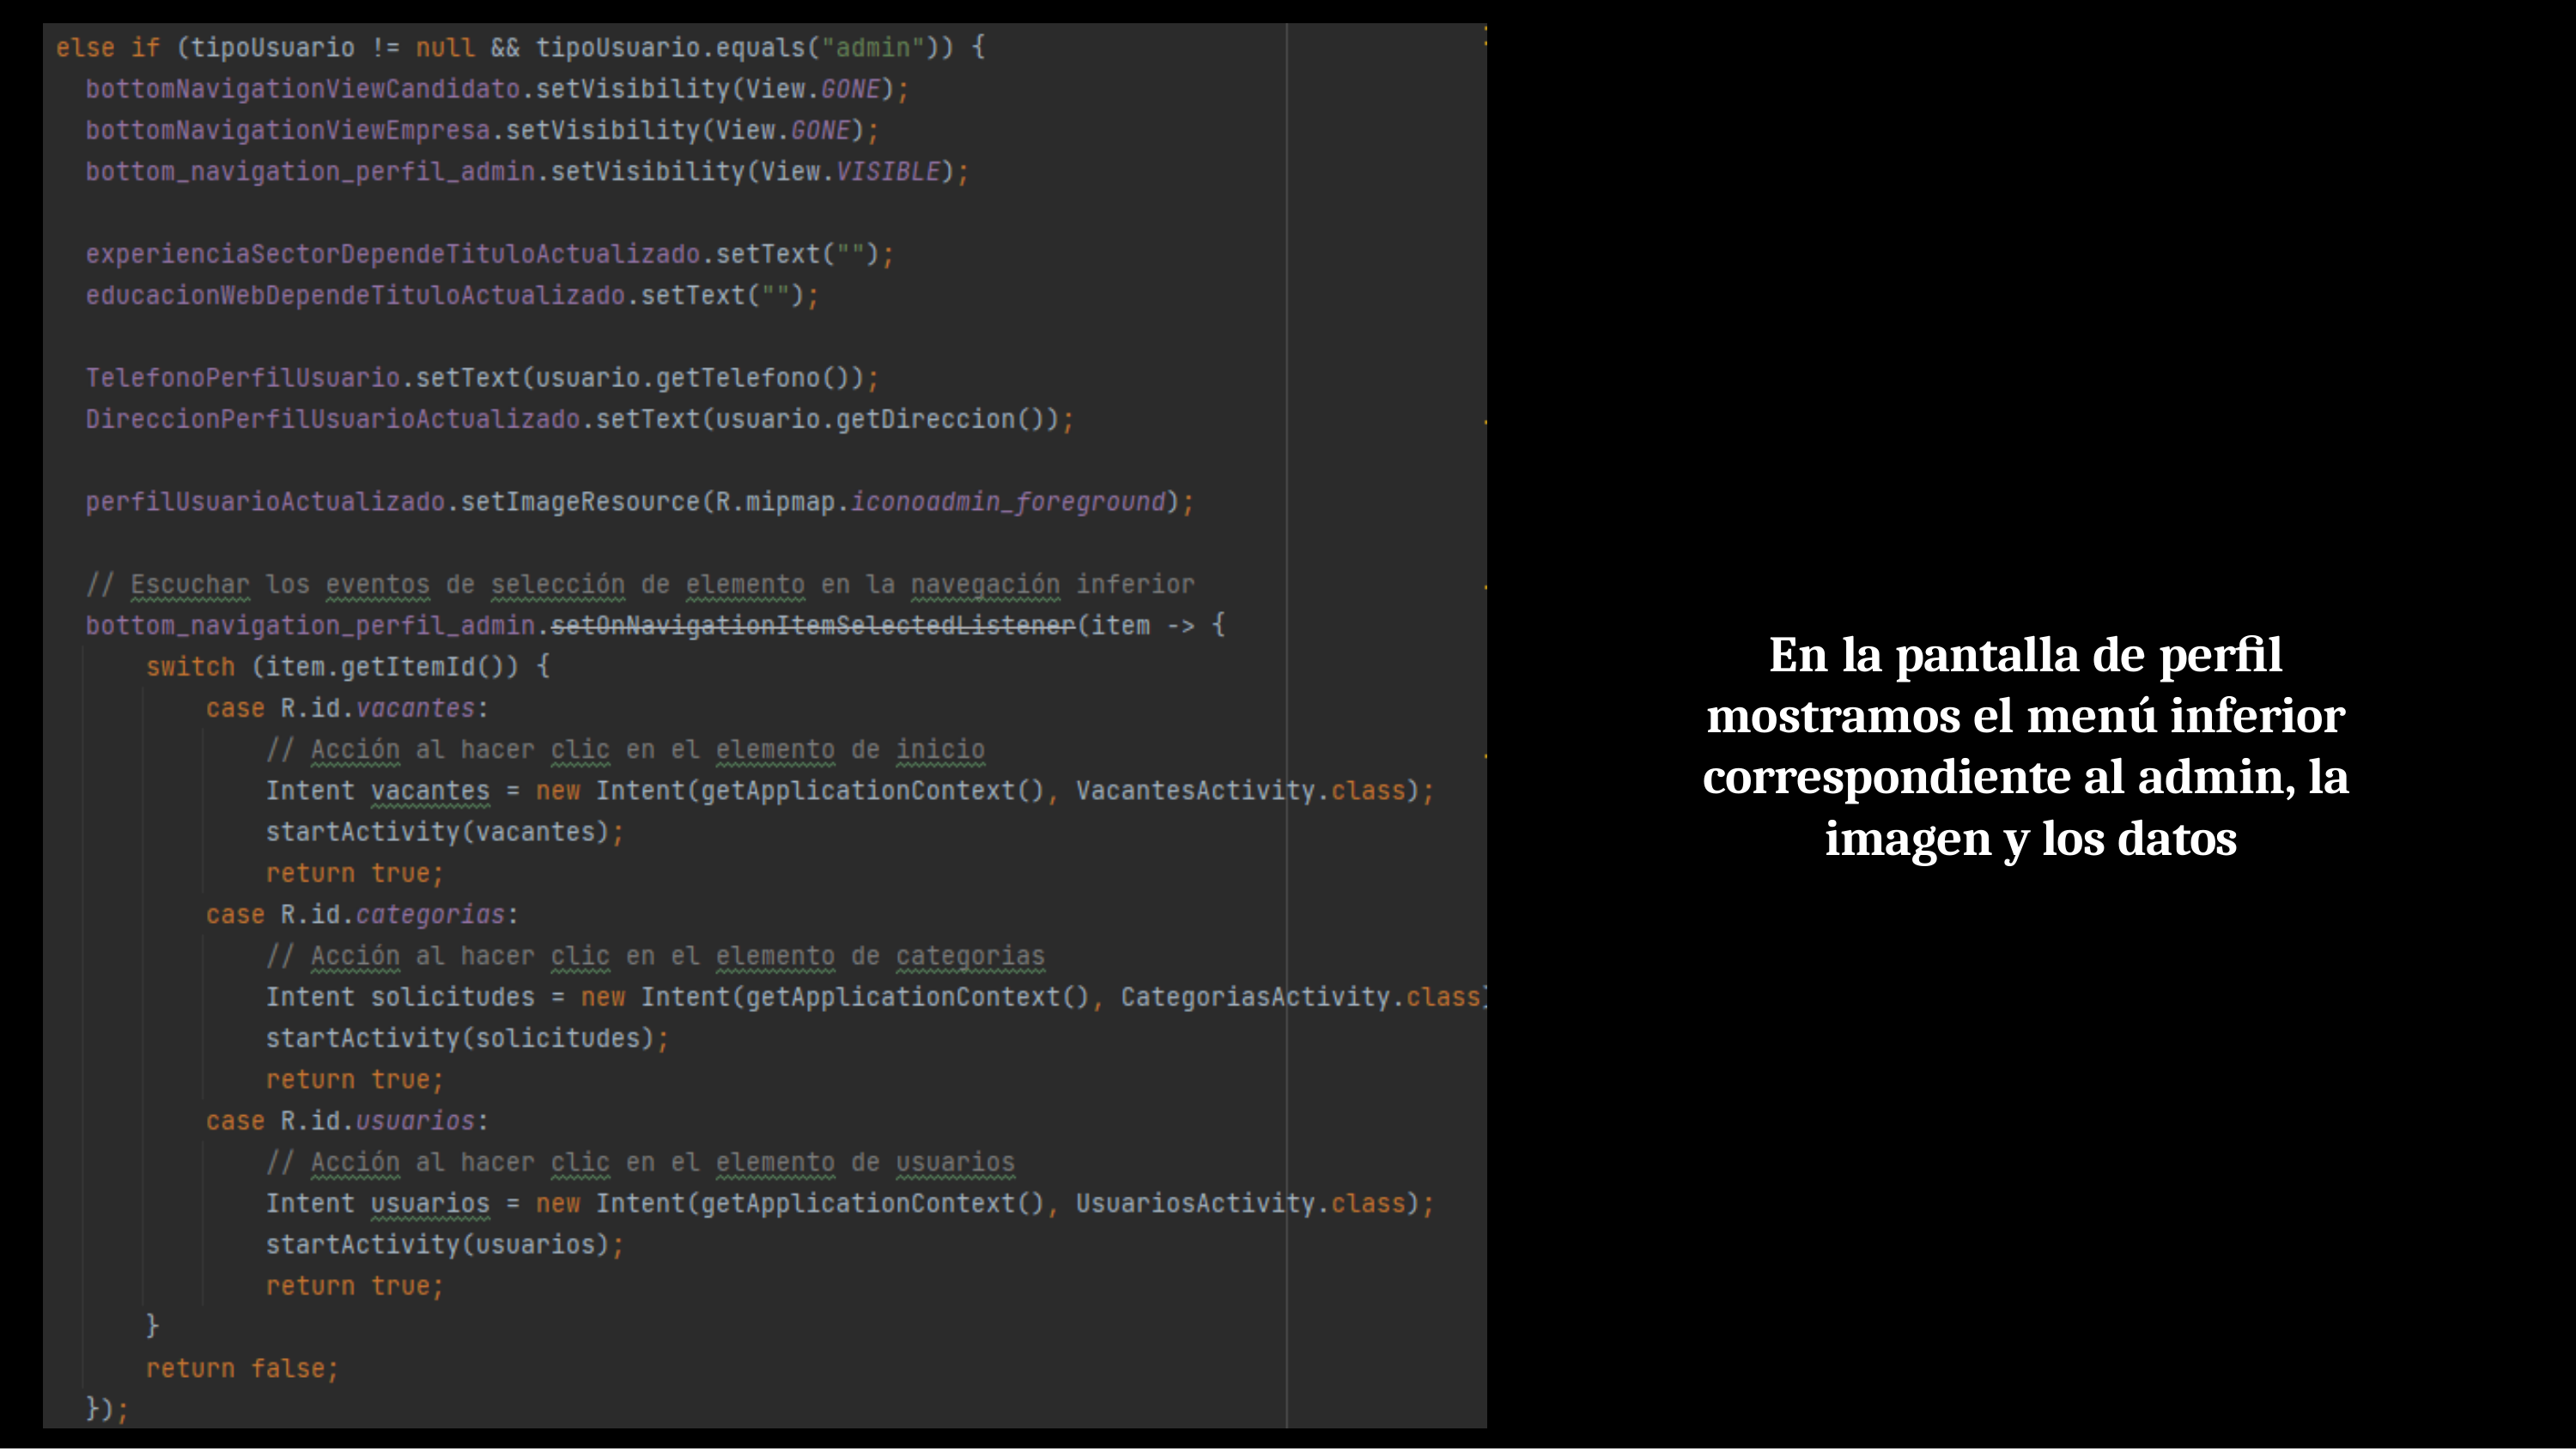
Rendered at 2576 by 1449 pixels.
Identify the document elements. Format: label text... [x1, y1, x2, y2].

text_box En la pantalla de perﬁl mostramos el menú inferior correspondiente al admin, la imagen y los datos [1696, 619, 2366, 865]
picture [42, 23, 1487, 1428]
